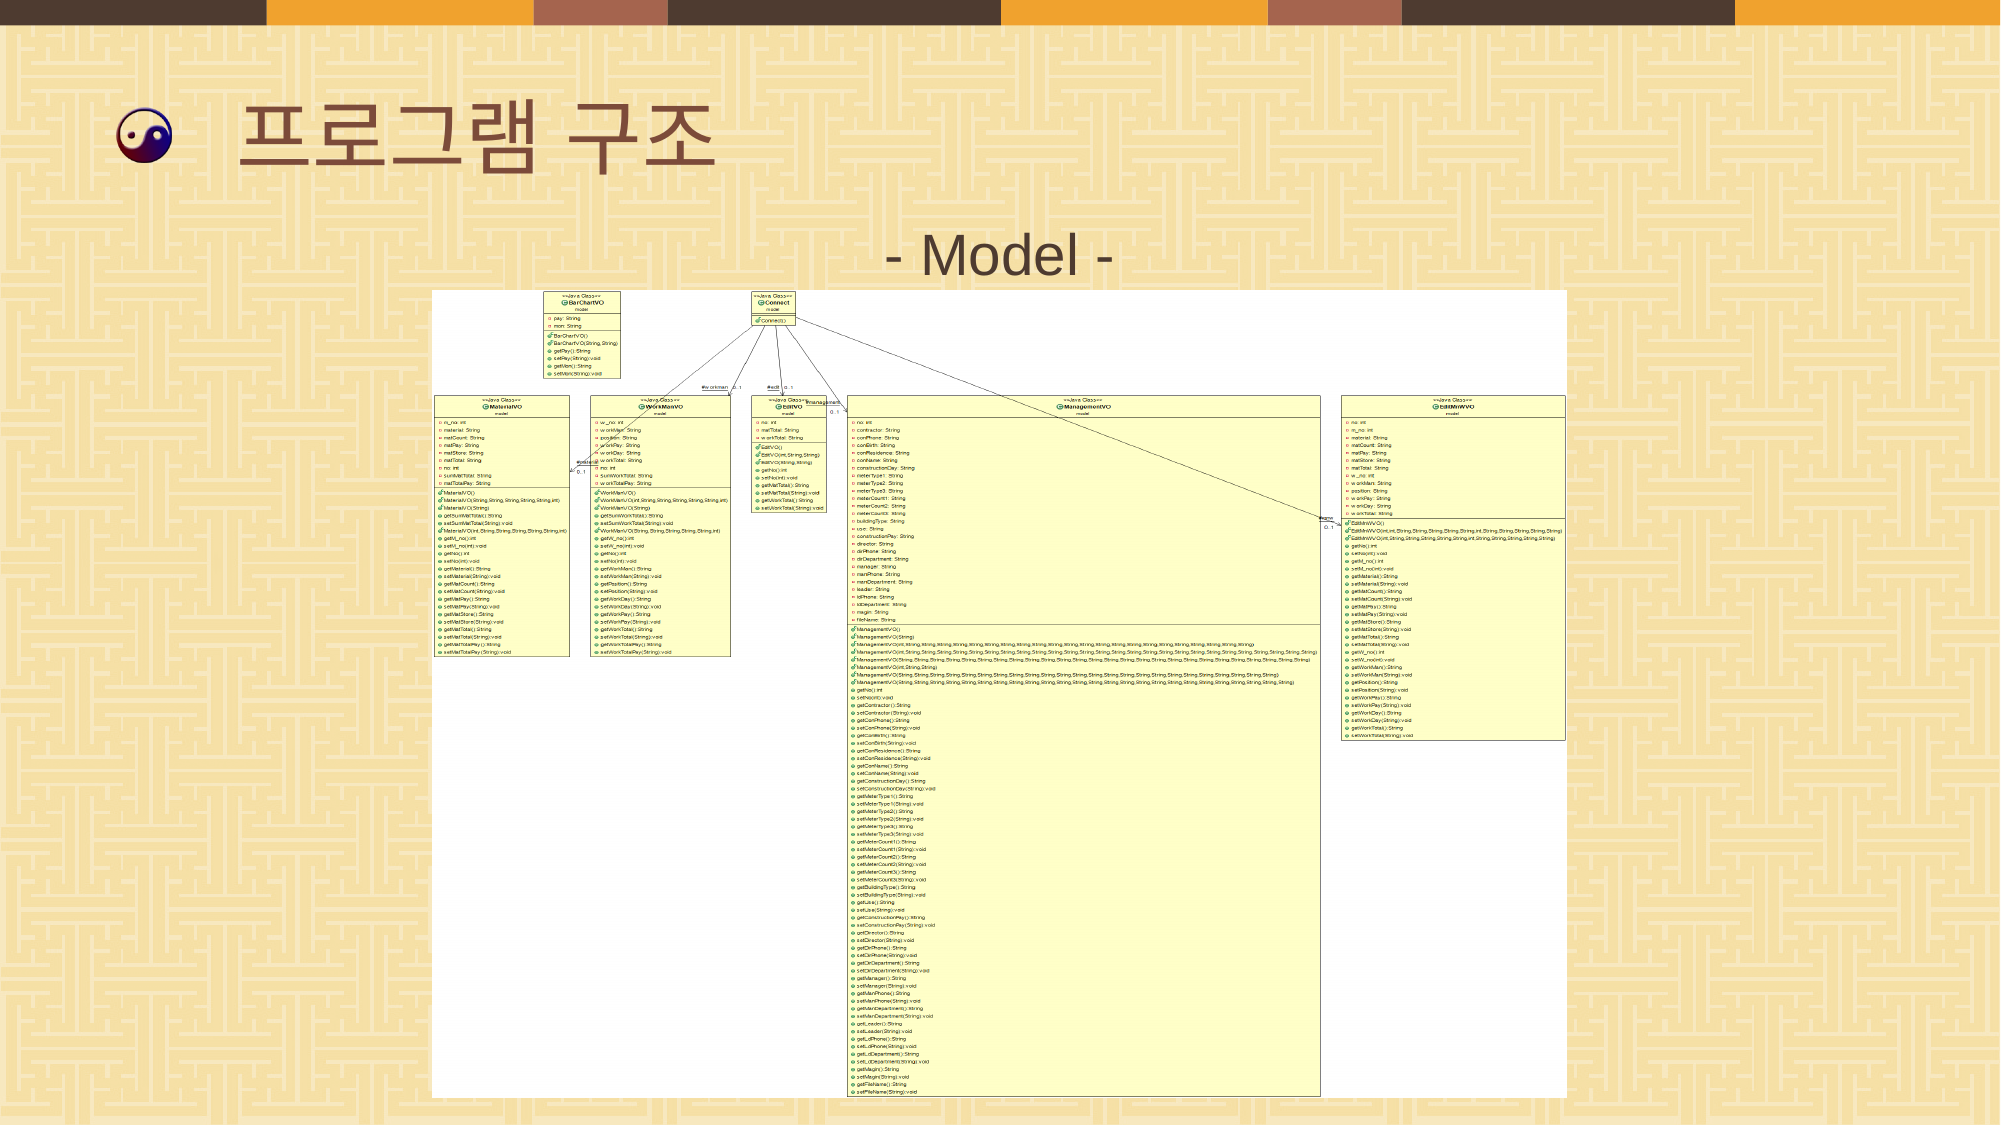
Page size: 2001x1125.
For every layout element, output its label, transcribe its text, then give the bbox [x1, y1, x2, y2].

picture [114, 105, 174, 164]
title 프로그램 구조 [99, 70, 1900, 200]
list - Model - [99, 209, 1900, 1031]
picture [431, 289, 1569, 1100]
